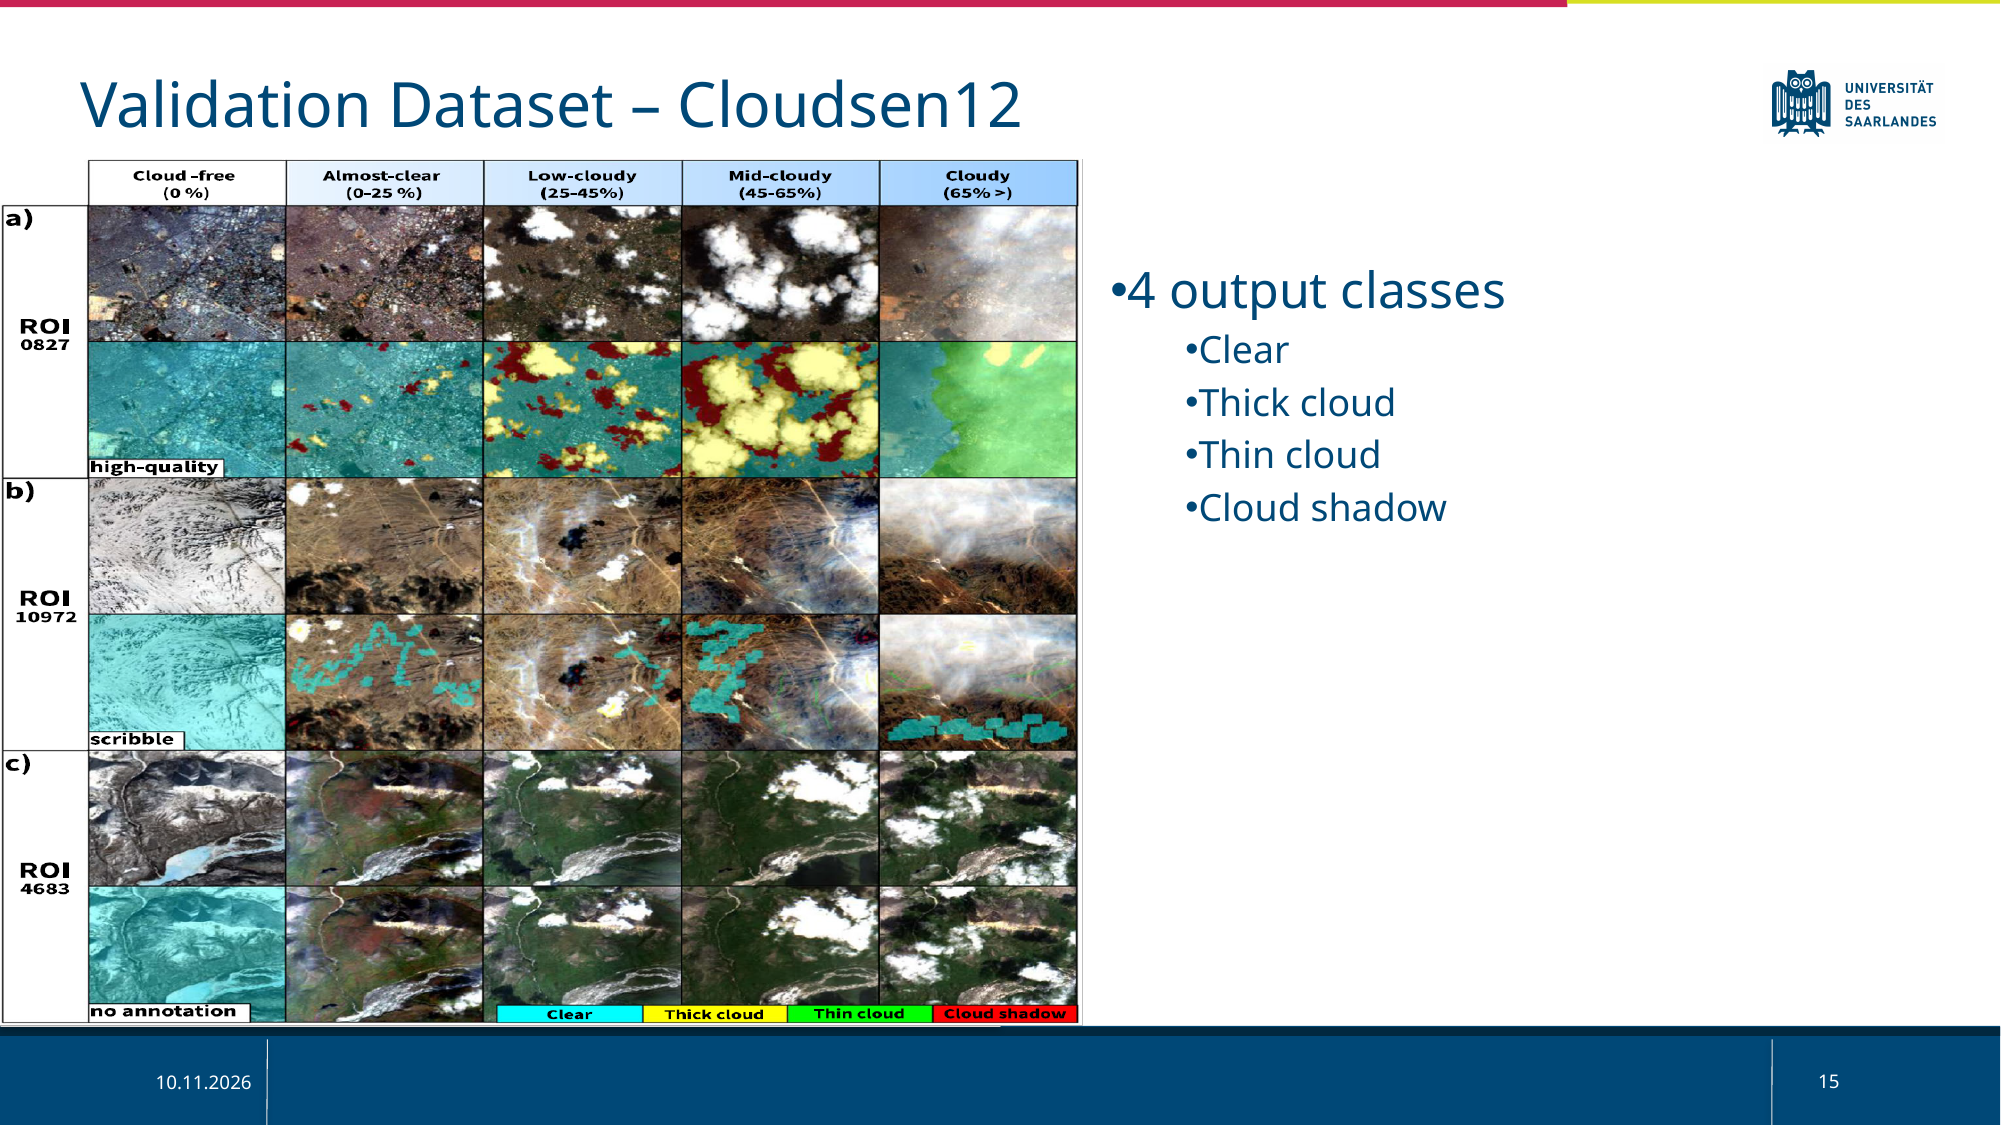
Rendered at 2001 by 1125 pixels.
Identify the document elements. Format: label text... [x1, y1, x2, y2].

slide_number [65, 1053, 267, 1113]
picture [0, 159, 1083, 1026]
picture [1763, 63, 1945, 144]
list 4 output classes Clear Thick cloud Thin cloud Cloud shadow [1110, 221, 1939, 959]
slide_number 15 [1803, 1052, 2000, 1113]
list Validation Dataset – Cloudsen12 [65, 57, 1520, 170]
